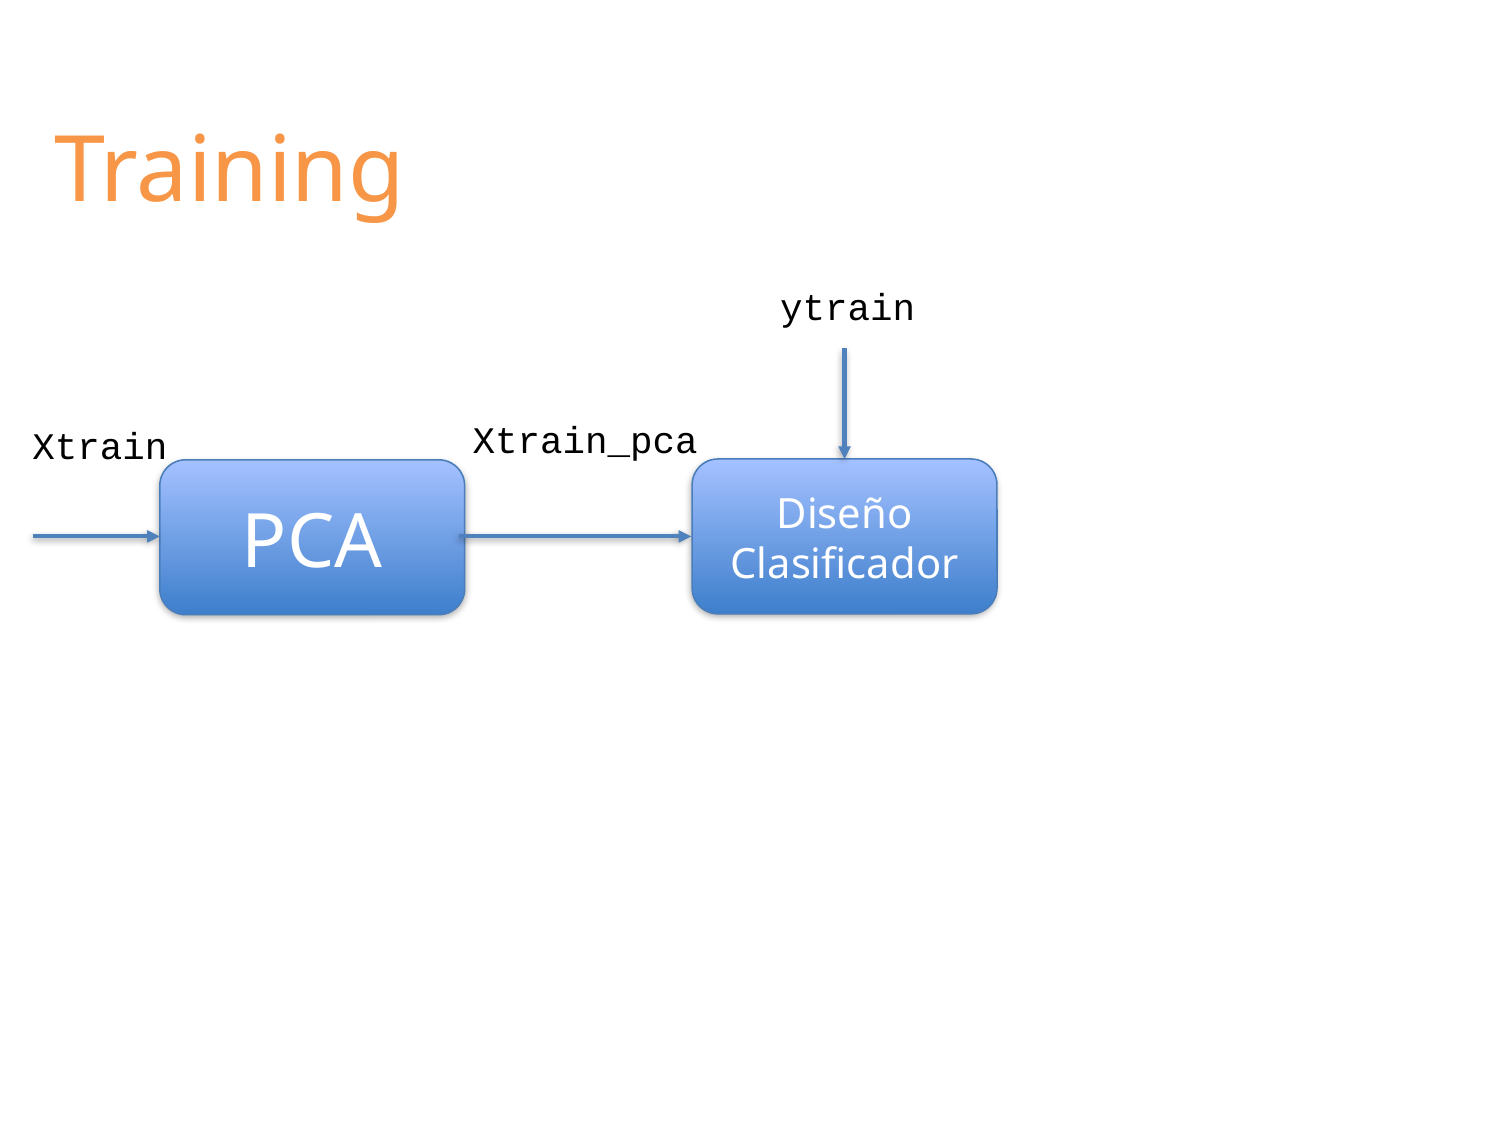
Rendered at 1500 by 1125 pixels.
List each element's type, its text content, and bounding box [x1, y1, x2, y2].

text_box Diseño Clasificador [691, 458, 998, 615]
title Training [39, 70, 1390, 259]
text_box ytrain [765, 275, 930, 336]
text_box Xtrain_pca [457, 408, 713, 469]
text_box PCA [159, 459, 466, 616]
text_box Xtrain [17, 414, 183, 474]
